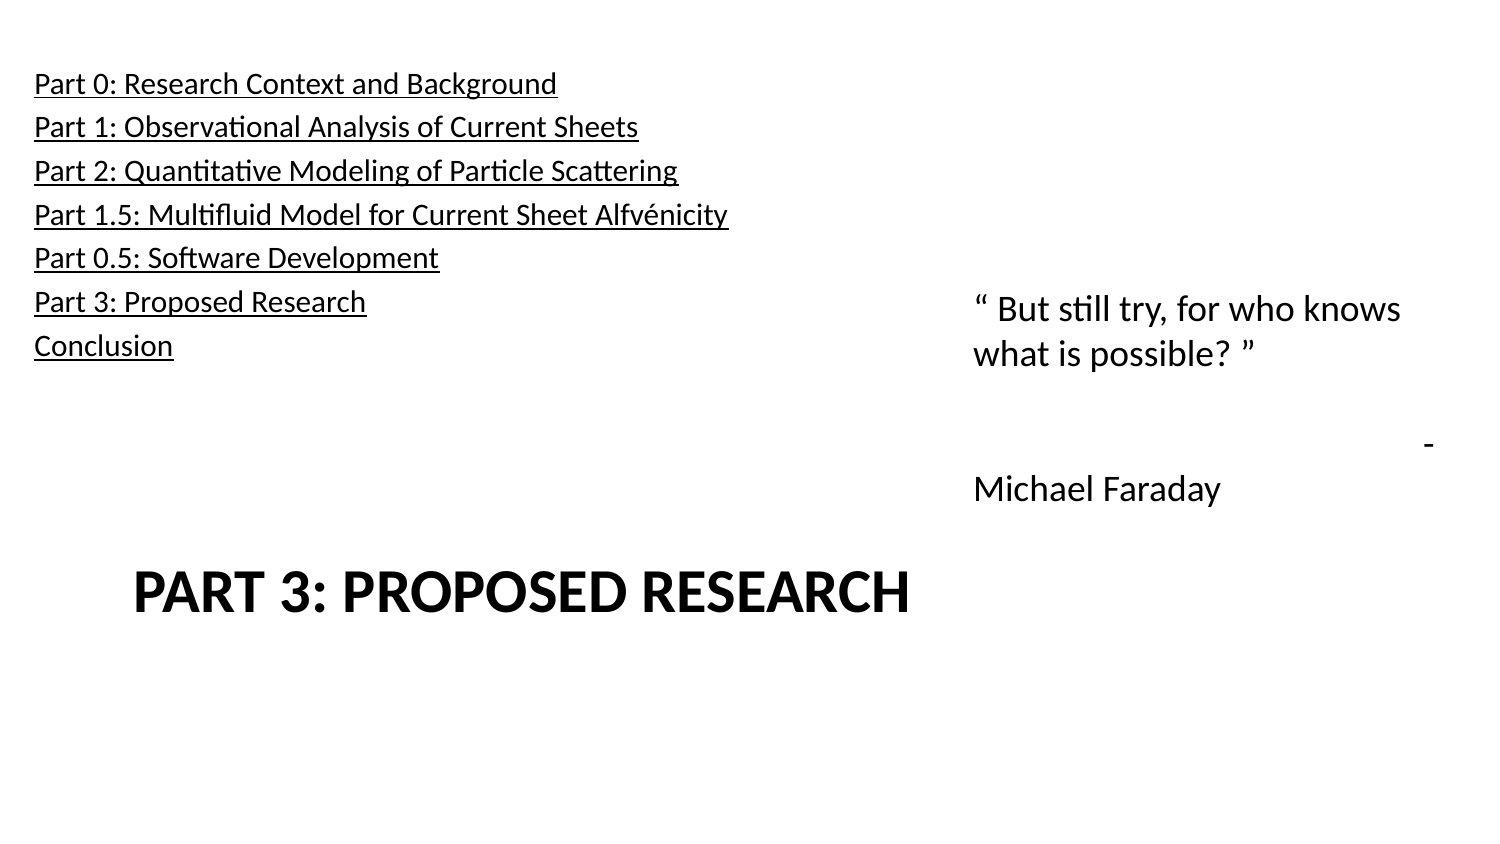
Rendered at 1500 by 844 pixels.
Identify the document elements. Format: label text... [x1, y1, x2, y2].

title Part 3: Proposed Research [118, 542, 1394, 710]
text_box Part 0: Research Context and Background Part 1: Observational Analysis of Current Sheets Part 2: Quantitative Modeling of Particle Scattering Part 1.5: Multifluid Model for Current Sheet Alfvénicity Part 0.5: Software Development Part 3: Proposed Research Conclusion [19, 38, 750, 371]
text_box “ But still try, for who knows what is possible? ” - Michael Faraday [749, 276, 1500, 517]
